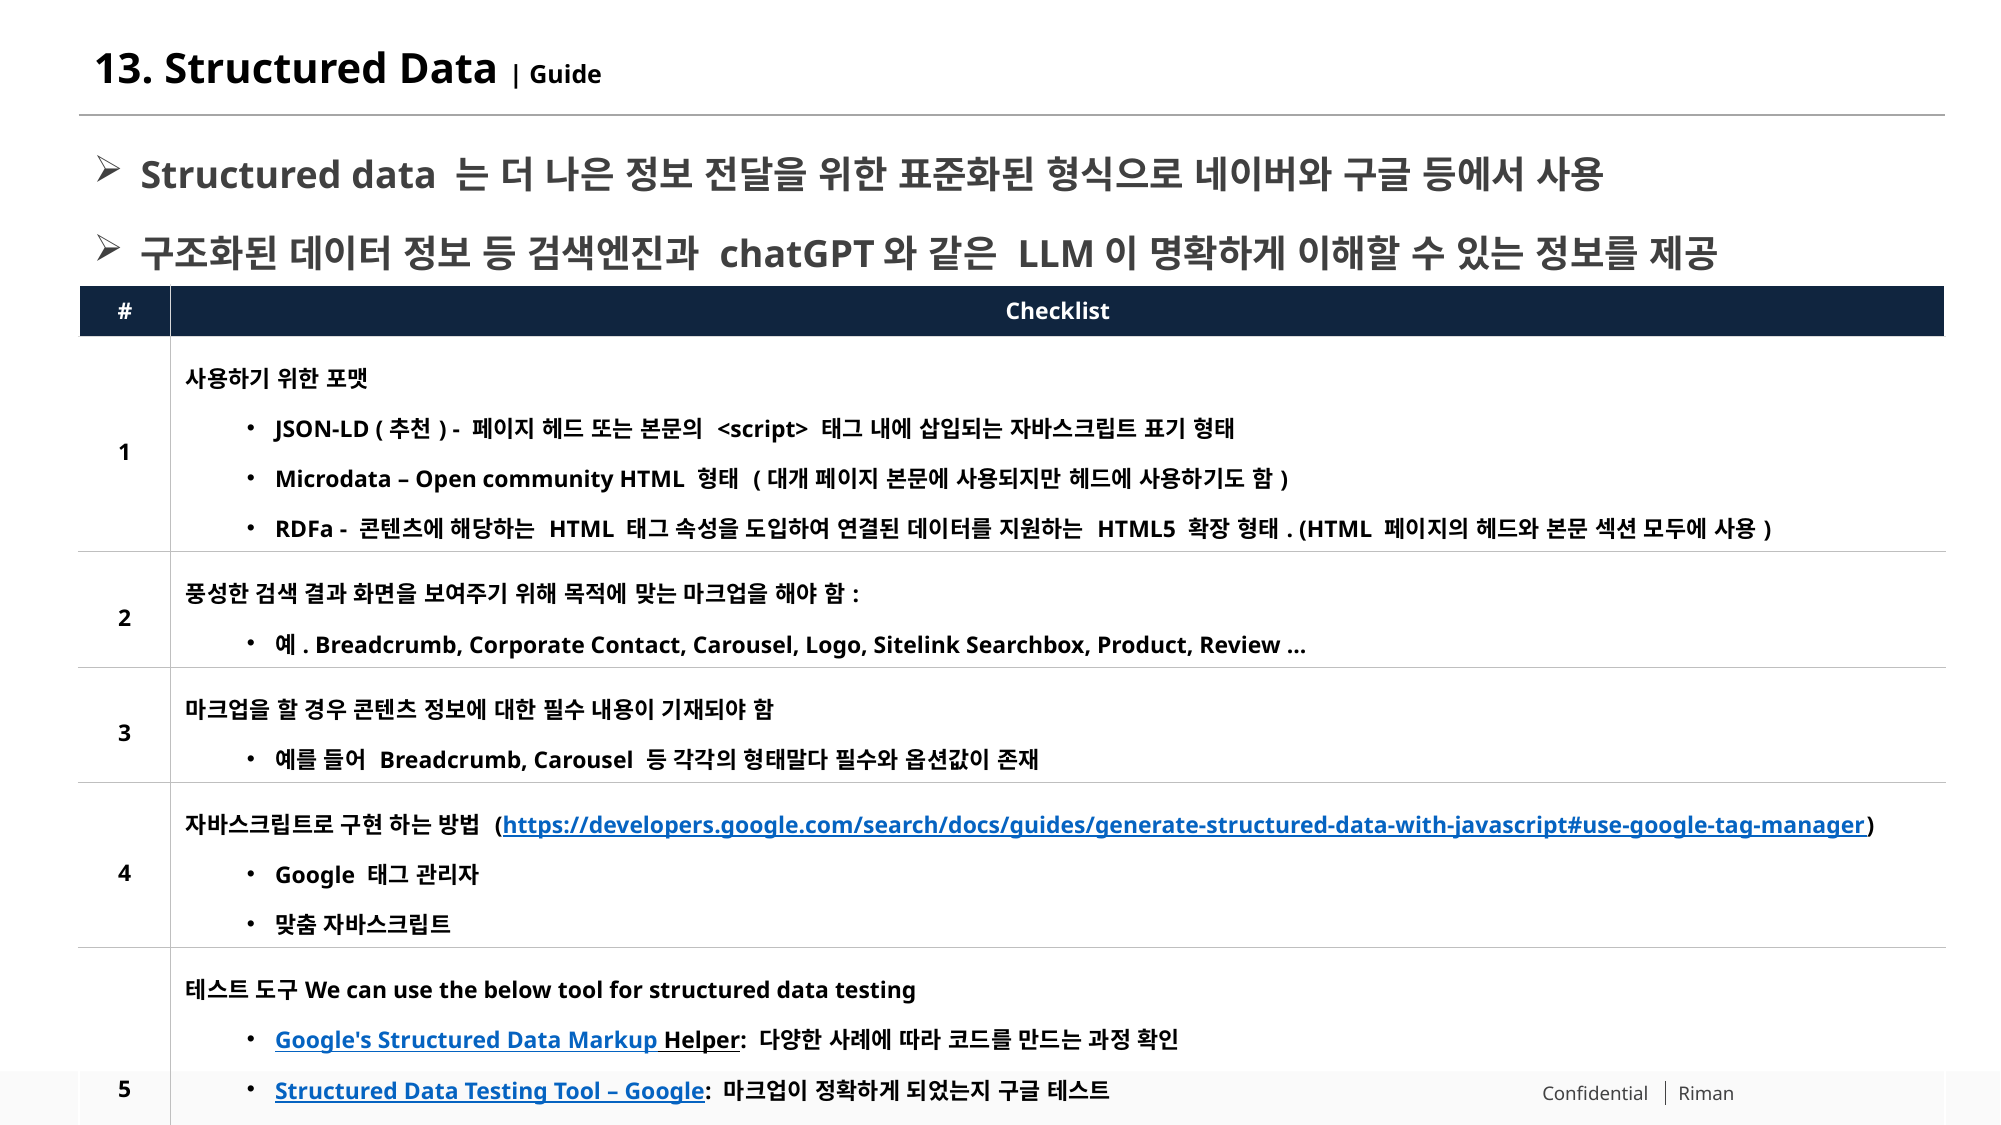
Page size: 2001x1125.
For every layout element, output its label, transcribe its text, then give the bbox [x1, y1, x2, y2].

table_cell 2 [80, 552, 170, 667]
table_header # [80, 286, 170, 336]
list Structured data 는 더 나은 정보 전달을 위한 표준화된 형식으로 네이버와 구글 등에서 사용 구조화된 데이터 정보 등 검색엔진과 chatGPT와 같은 LLM이 명확하게 이해할 수 있는 정보를 제공 [78, 129, 1945, 284]
table_cell 4 [80, 783, 170, 947]
table_cell 마크업을 할 경우 콘텐츠 정보에 대한 필수 내용이 기재되야 함 예를 들어 Breadcrumb, Carousel 등 각각의 형태말다 필수와 옵션값이 존재 [171, 668, 1944, 782]
title 13. Structured Data | Guide [78, 32, 1945, 109]
table_cell 1 [80, 337, 170, 551]
table_cell 자바스크립트로 구현 하는 방법 (https://developers.google.com/search/docs/guides/generate-structured-data-with-javascript#use-google-tag-manager) Google 태그 관리자 맞춤 자바스크립트 [171, 783, 1944, 947]
table_cell 3 [80, 668, 170, 782]
table_cell 사용하기 위한 포맷 JSON-LD (추천) - 페이지 헤드 또는 본문의 <script> 태그 내에 삽입되는 자바스크립트 표기 형태 Microdata – Open community HTML 형태 (대개 페이지 본문에 사용되지만 헤드에 사용하기도 함) RDFa - 콘텐츠에 해당하는 HTML 태그 속성을 도입하여 연결된 데이터를 지원하는 HTML5 확장 형태. (HTML 페이지의 헤드와 본문 섹션 모두에 사용) [171, 337, 1944, 551]
table_header Checklist [171, 286, 1944, 336]
table_cell 테스트 도구We can use the below tool for structured data testing Google's Structured Data Markup Helper: 다양한 사례에 따라 코드를 만드는 과정 확인 Structured Data Testing Tool – Google: 마크업이 정확하게 되었는지 구글 테스트 Codelabs: 구글에서 제공하는 마크업 만들기 Schema.org: 공식 사이트를 통해 최신 정보, FAQ, 가이드 등을 확인 [171, 948, 1944, 1125]
table_cell 5 [80, 948, 170, 1125]
table_cell 풍성한 검색 결과 화면을 보여주기 위해 목적에 맞는 마크업을 해야 함: 예. Breadcrumb, Corporate Contact, Carousel, Logo, Sitelink Searchbox, Product, Review ... [171, 552, 1944, 667]
